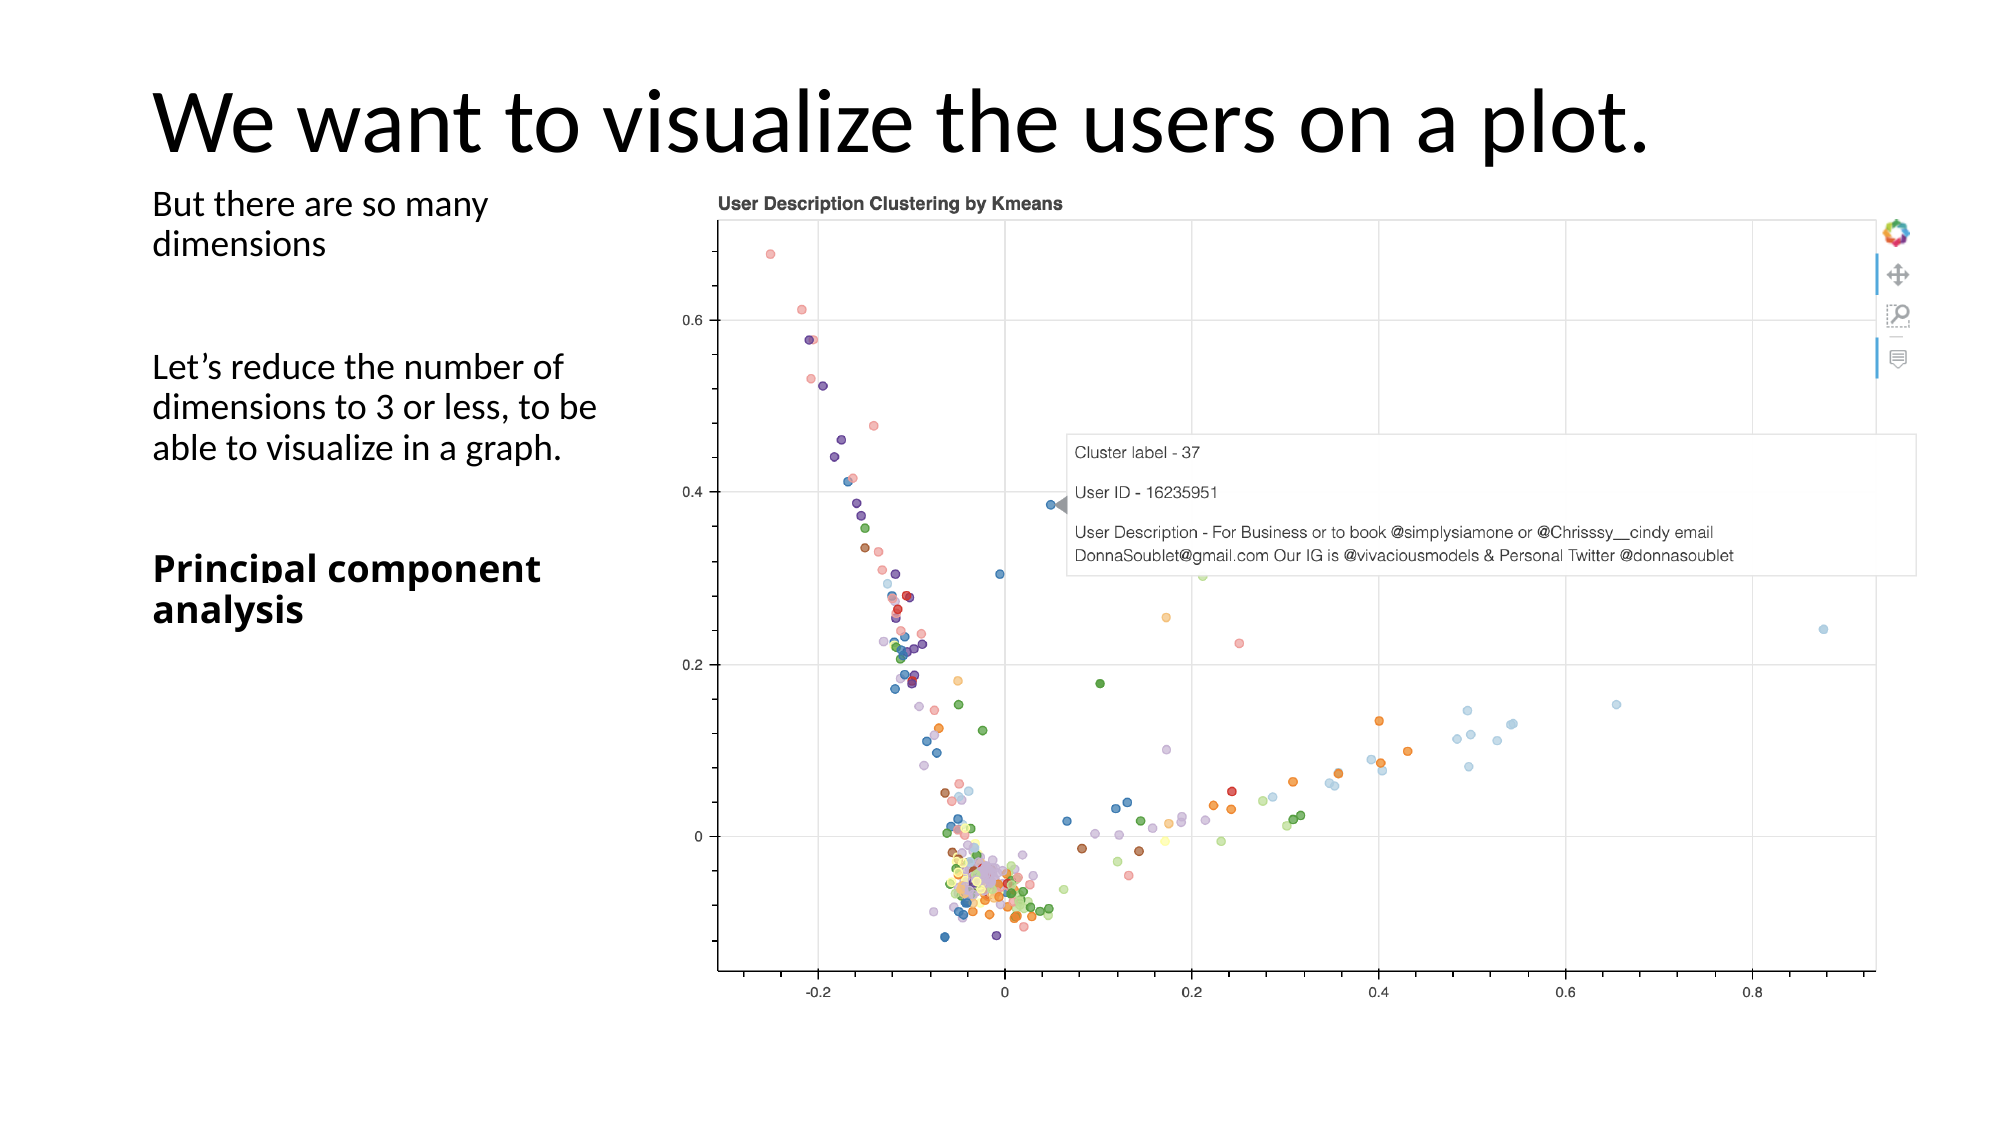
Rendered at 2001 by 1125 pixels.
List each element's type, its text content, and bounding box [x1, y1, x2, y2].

list But there are so many dimensions Let’s reduce the number of dimensions to 3 or less, to be able to visualize in a graph. Principal component analysis [137, 176, 679, 983]
title We want to visualize the users on a plot. [137, 59, 1863, 186]
picture [681, 185, 1955, 1021]
